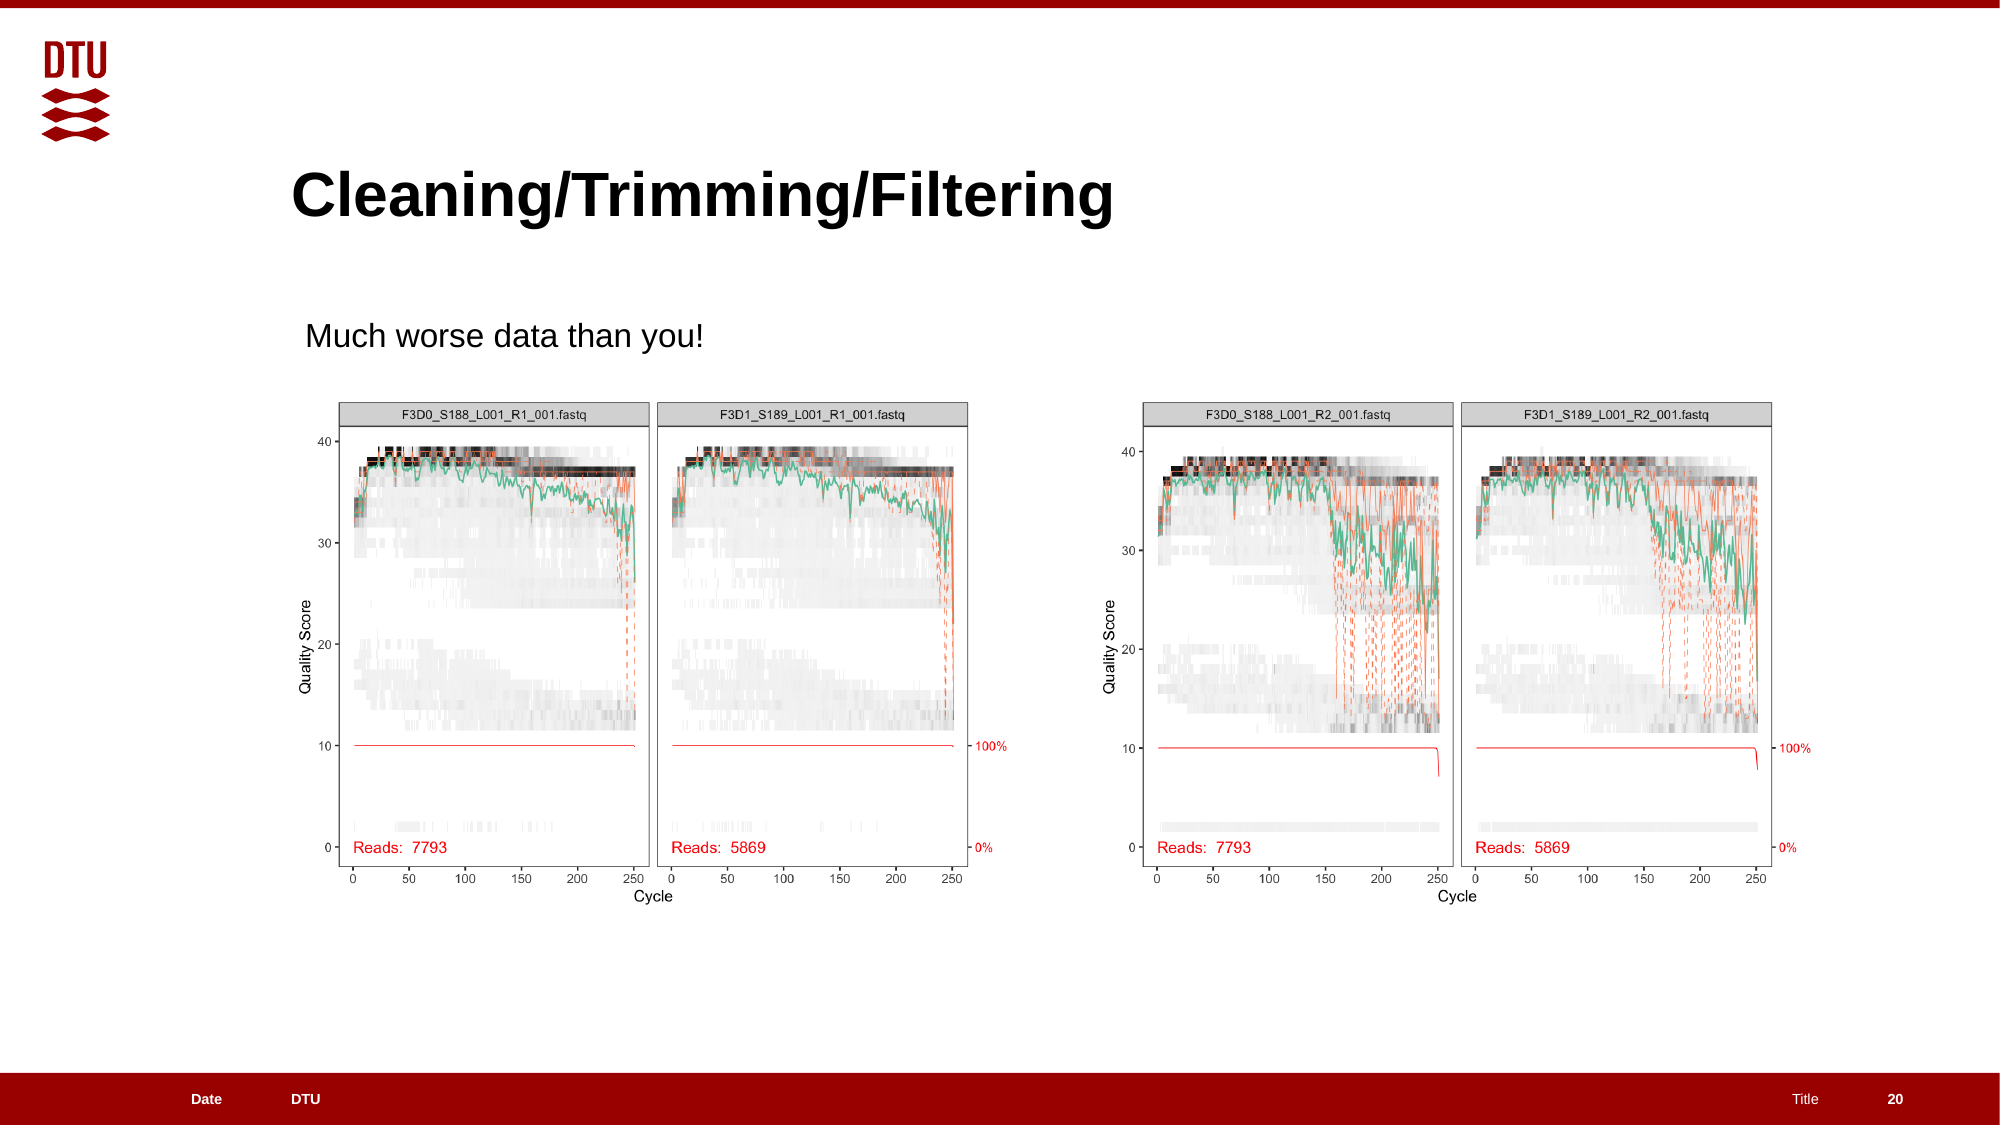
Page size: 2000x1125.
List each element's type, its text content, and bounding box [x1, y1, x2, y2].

title Cleaning/Trimming/Filtering [291, 69, 1819, 230]
slide_number 20 [1887, 1073, 1959, 1125]
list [1095, 394, 1819, 912]
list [290, 394, 1015, 912]
text_box Much worse data than you! [305, 314, 706, 355]
